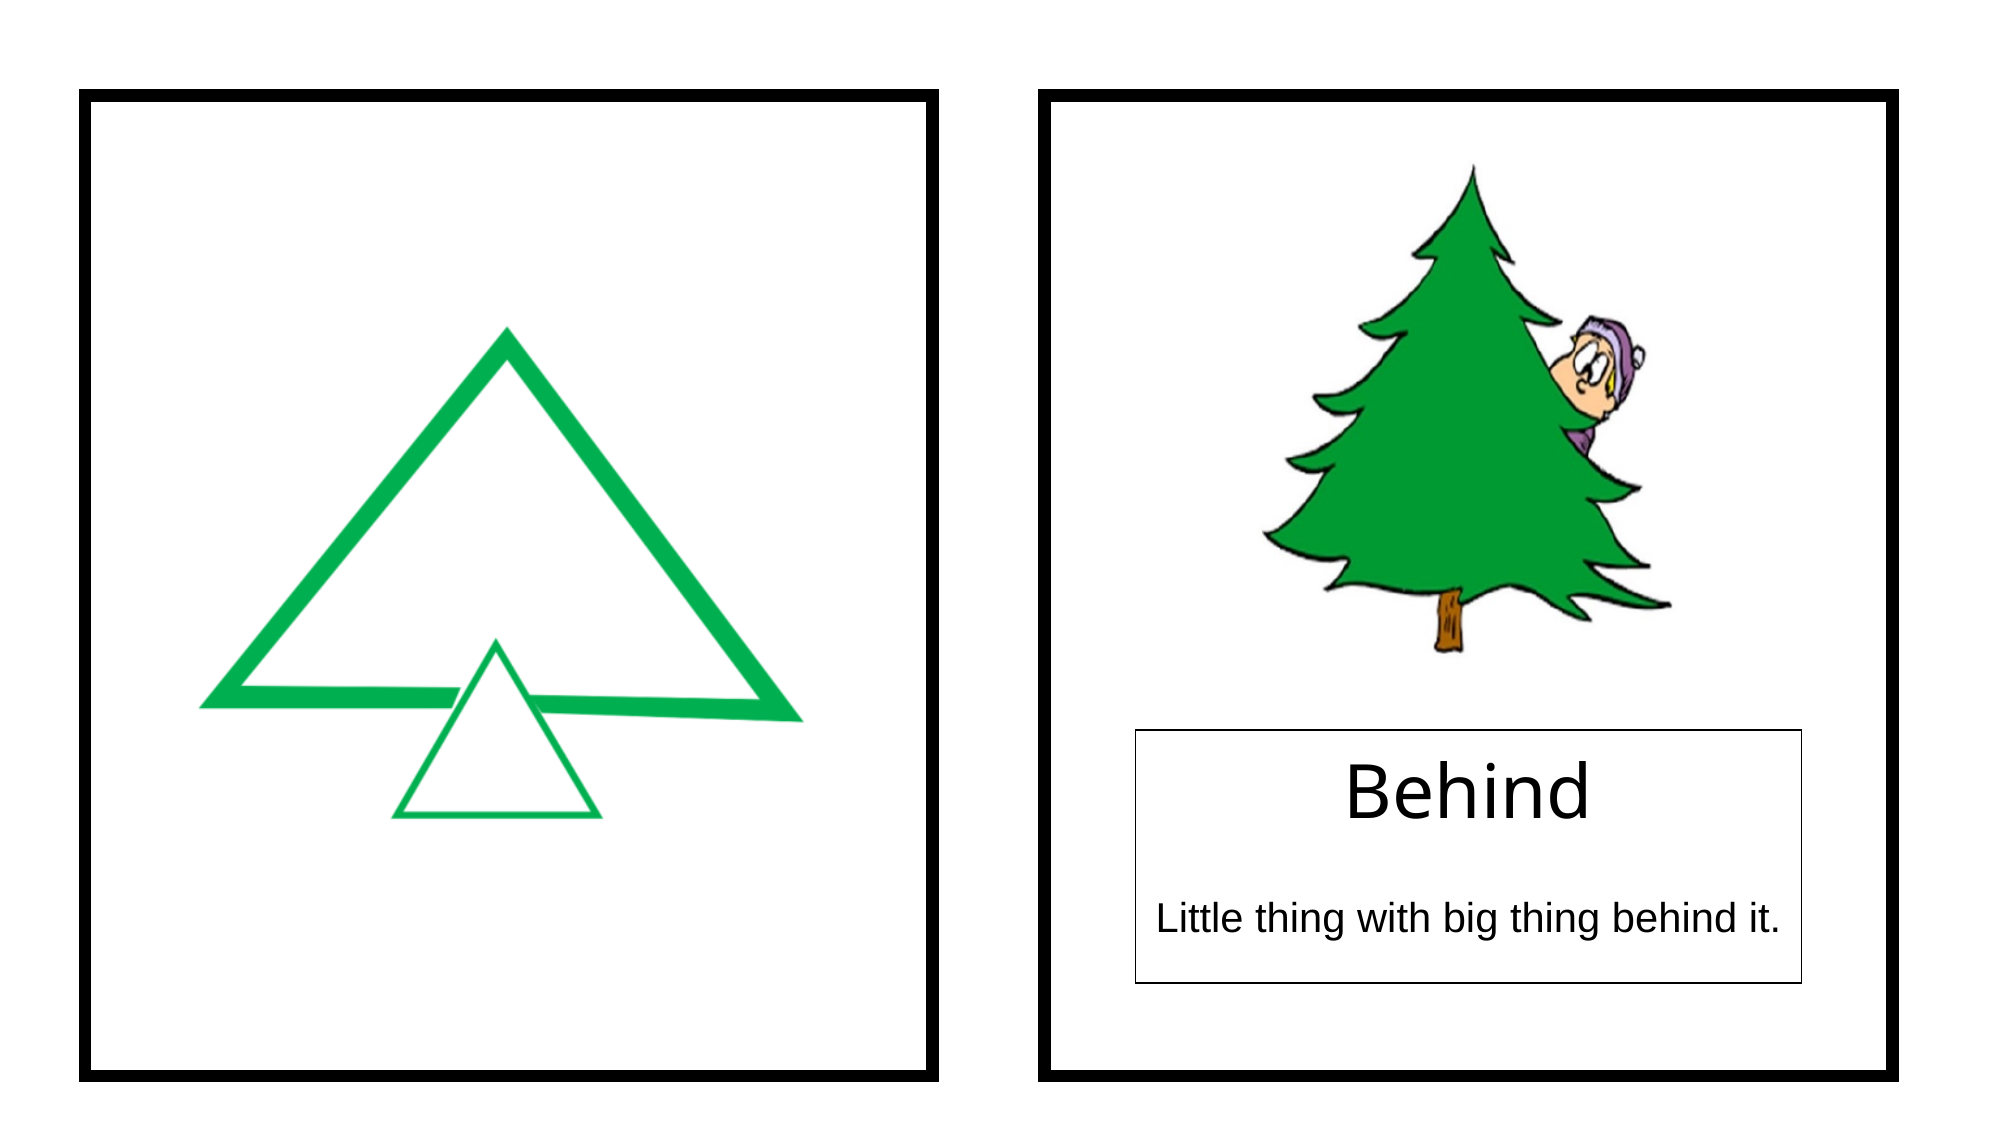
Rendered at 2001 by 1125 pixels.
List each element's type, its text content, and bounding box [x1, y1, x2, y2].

text_box [1044, 95, 1893, 1077]
picture [1228, 140, 1691, 684]
picture [194, 321, 821, 866]
text_box Behind Little thing with big thing behind it. [1135, 729, 1802, 984]
text_box [84, 95, 934, 1077]
